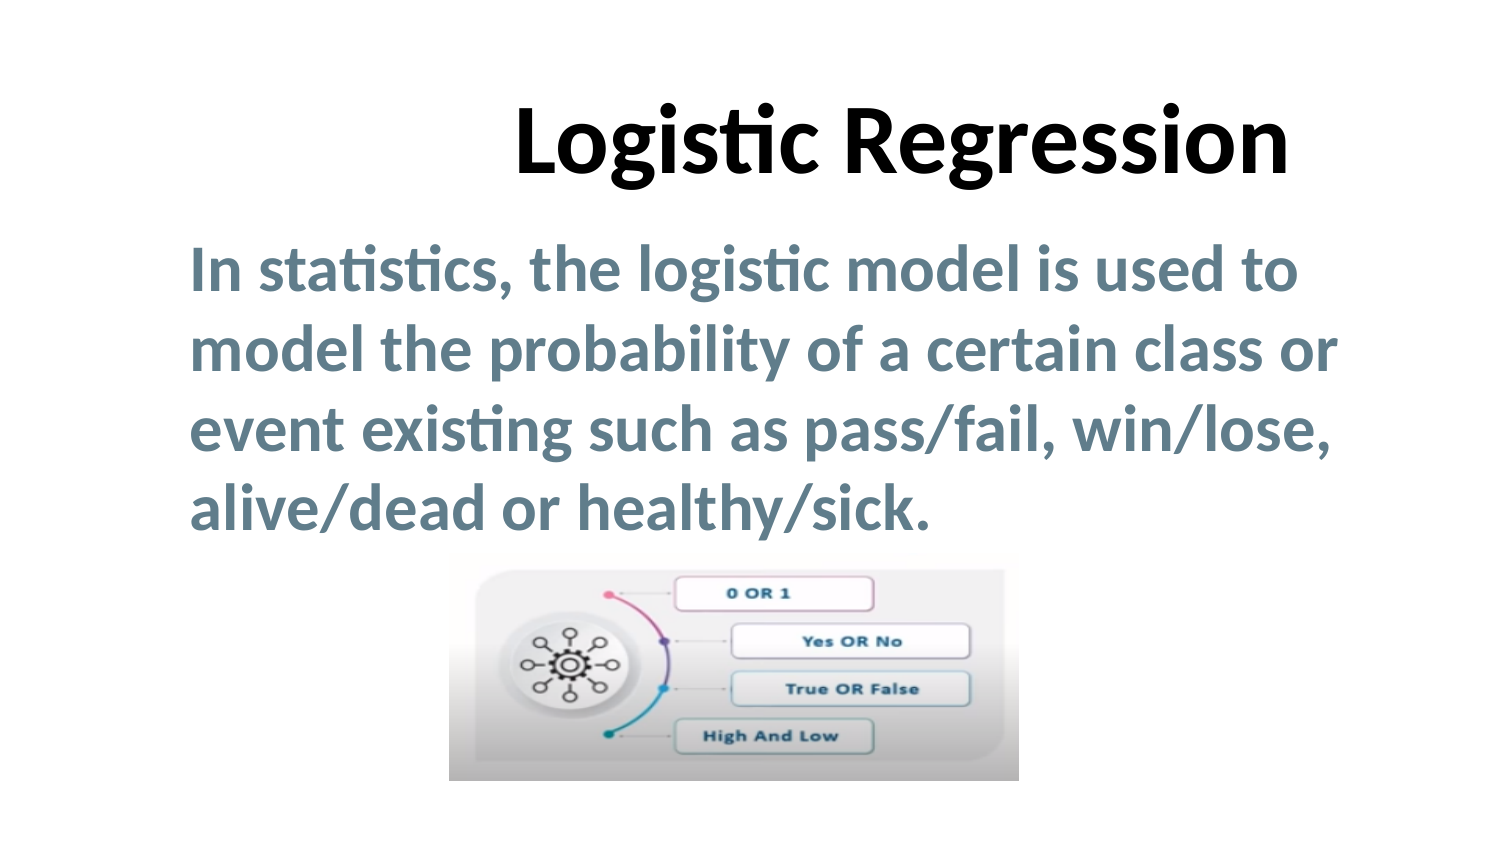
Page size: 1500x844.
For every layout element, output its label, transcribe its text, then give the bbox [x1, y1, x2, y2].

subtitle In statistics, the logistic model is used to model the probability of a certain class or event existing such as pass/fail, win/lose, alive/dead or healthy/sick. [174, 209, 1381, 729]
title Logistic Regression [425, 18, 1382, 209]
picture [449, 552, 1019, 781]
